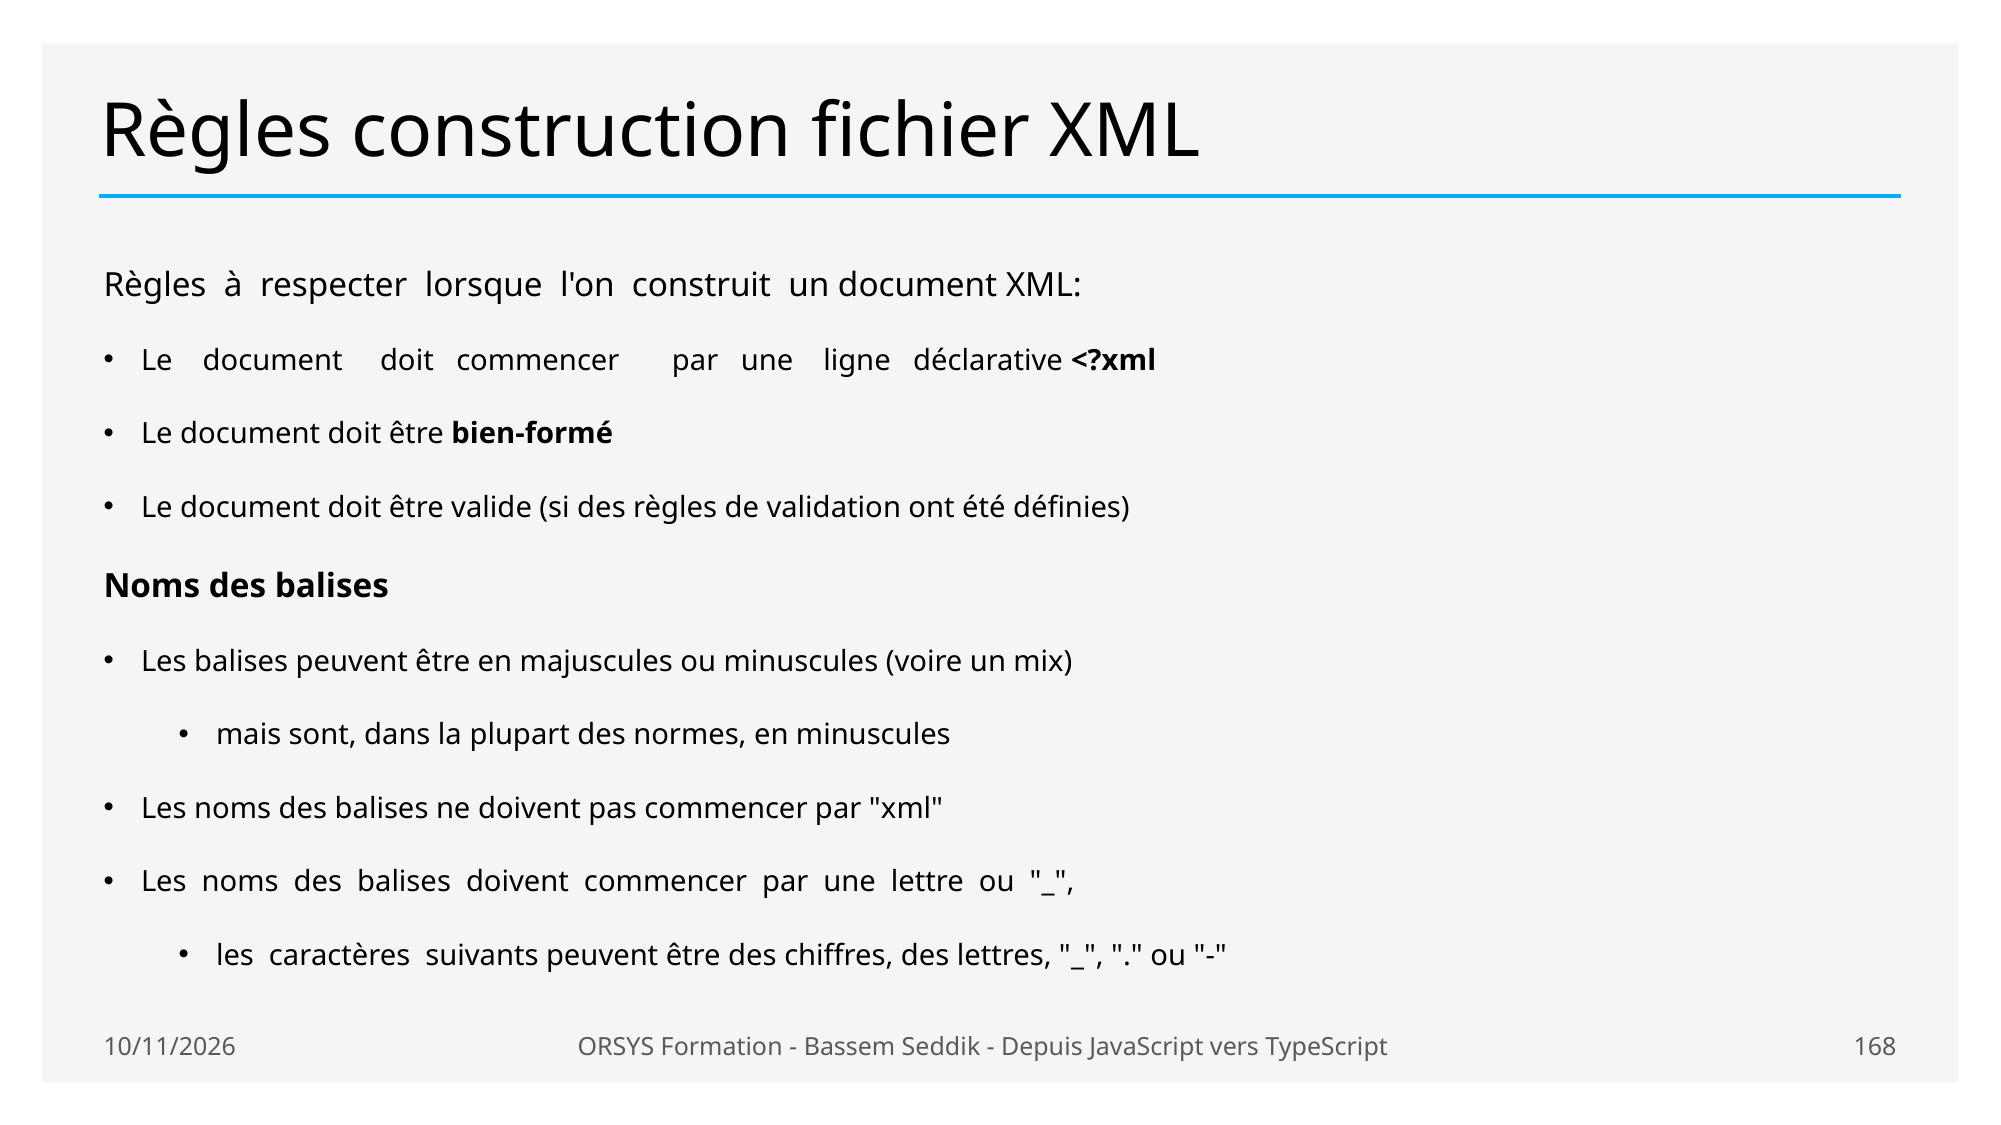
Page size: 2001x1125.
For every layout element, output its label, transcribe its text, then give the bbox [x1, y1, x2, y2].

slide_number 168 [1626, 1017, 1912, 1078]
footer ORSYS Formation - Bassem Seddik - Depuis JavaScript vers TypeScript [341, 1017, 1626, 1078]
title Règles construction fichier XML [85, 73, 1888, 179]
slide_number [88, 1017, 341, 1078]
list Règles à respecter lorsque l'on construit un document XML: Le document doit commencer par une ligne déclarative <?xml Le document doit être bien-formé Le document doit être valide (si des règles de validation ont été définies) Noms des balises Les balises peuvent être en majuscules ou minuscules (voire un mix) mais sont, dans la plupart des normes, en minuscules Les noms des balises ne doivent pas commencer par "xml" Les noms des balises doivent commencer par une lettre ou "_", les caractères suivants peuvent être des chiffres, des lettres, "_", "." ou "-" [88, 235, 1627, 982]
